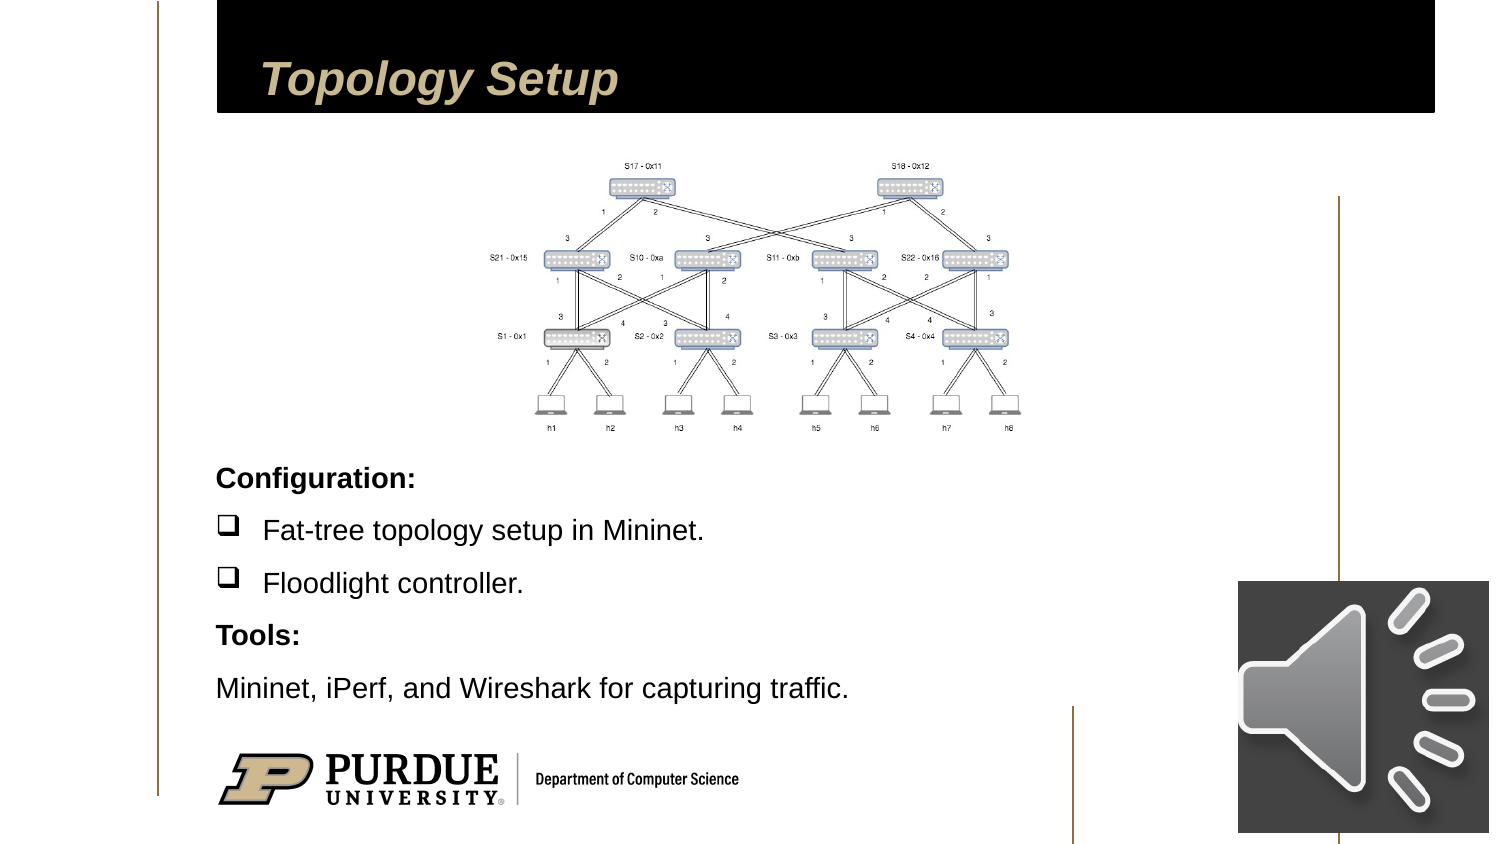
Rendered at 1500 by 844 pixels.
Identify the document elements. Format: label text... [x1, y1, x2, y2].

title Topology Setup [257, 51, 1245, 197]
picture [477, 158, 1022, 435]
text_box Configuration: Fat-tree topology setup in Mininet. Floodlight controller. Tools: Mininet, iPerf, and Wireshark for capturing traffic. [200, 434, 959, 764]
picture [1236, 580, 1490, 834]
picture [218, 764, 750, 808]
